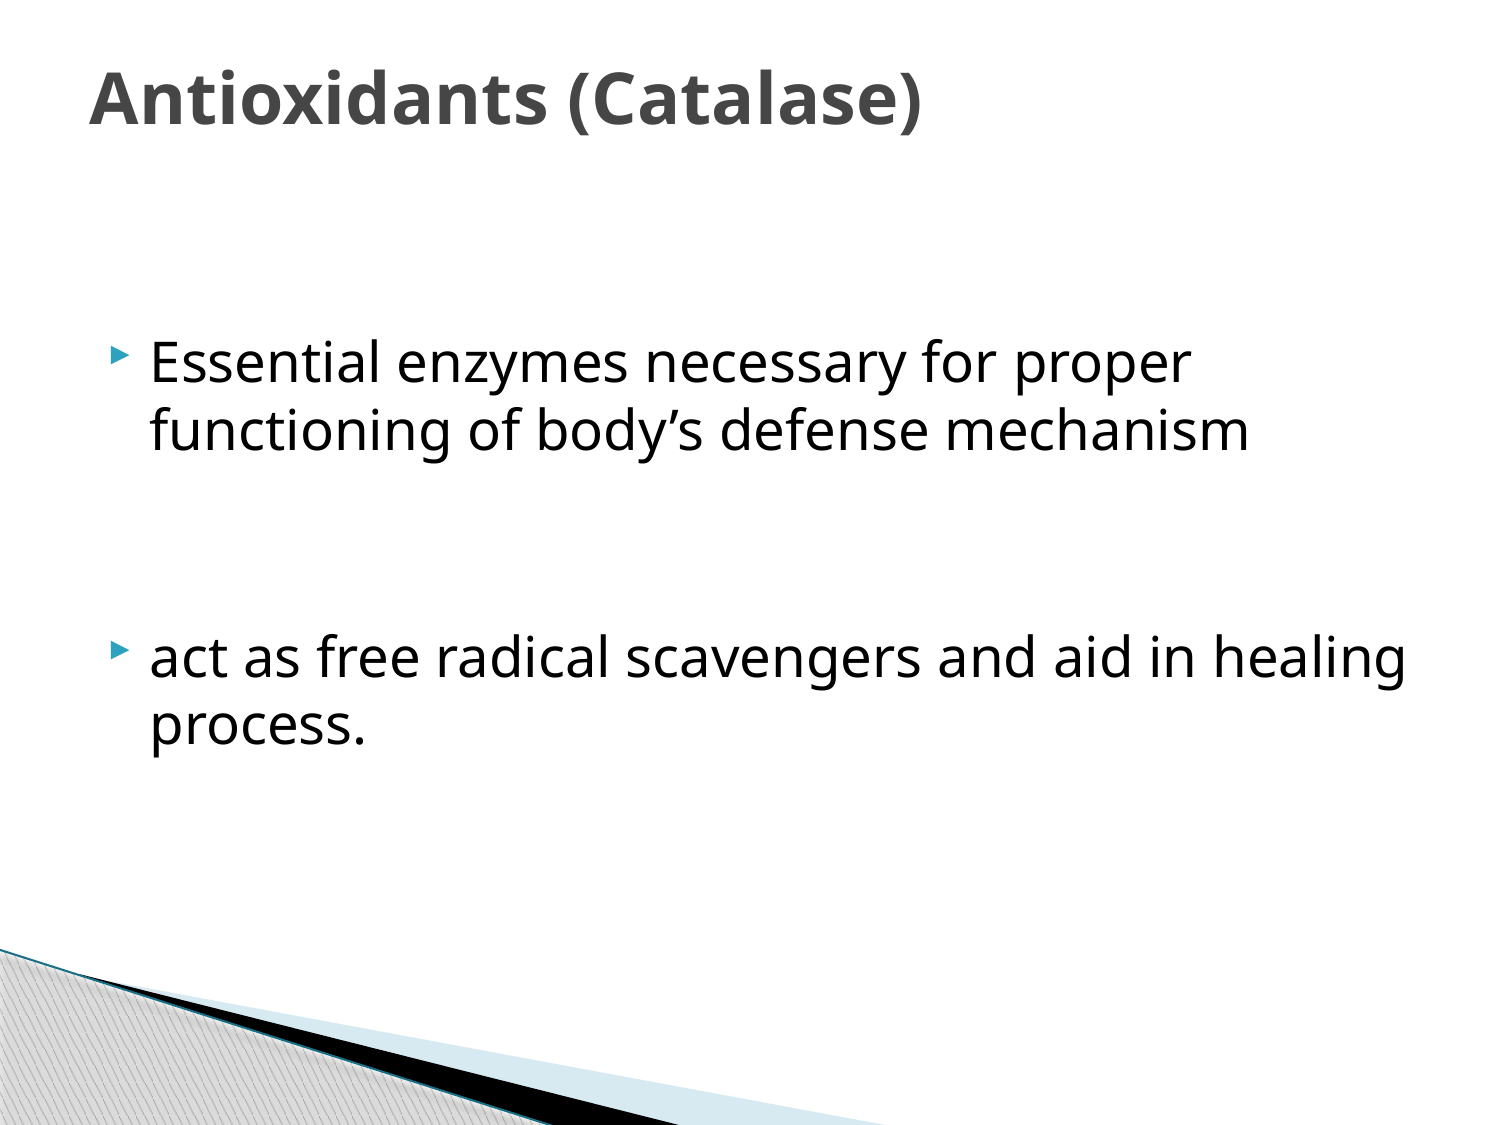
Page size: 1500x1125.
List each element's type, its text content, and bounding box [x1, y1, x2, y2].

title Antioxidants (Catalase) [75, 45, 1425, 233]
list Essential enzymes necessary for proper functioning of body’s defense mechanism act as free radical scavengers and aid in healing process. [75, 243, 1425, 986]
